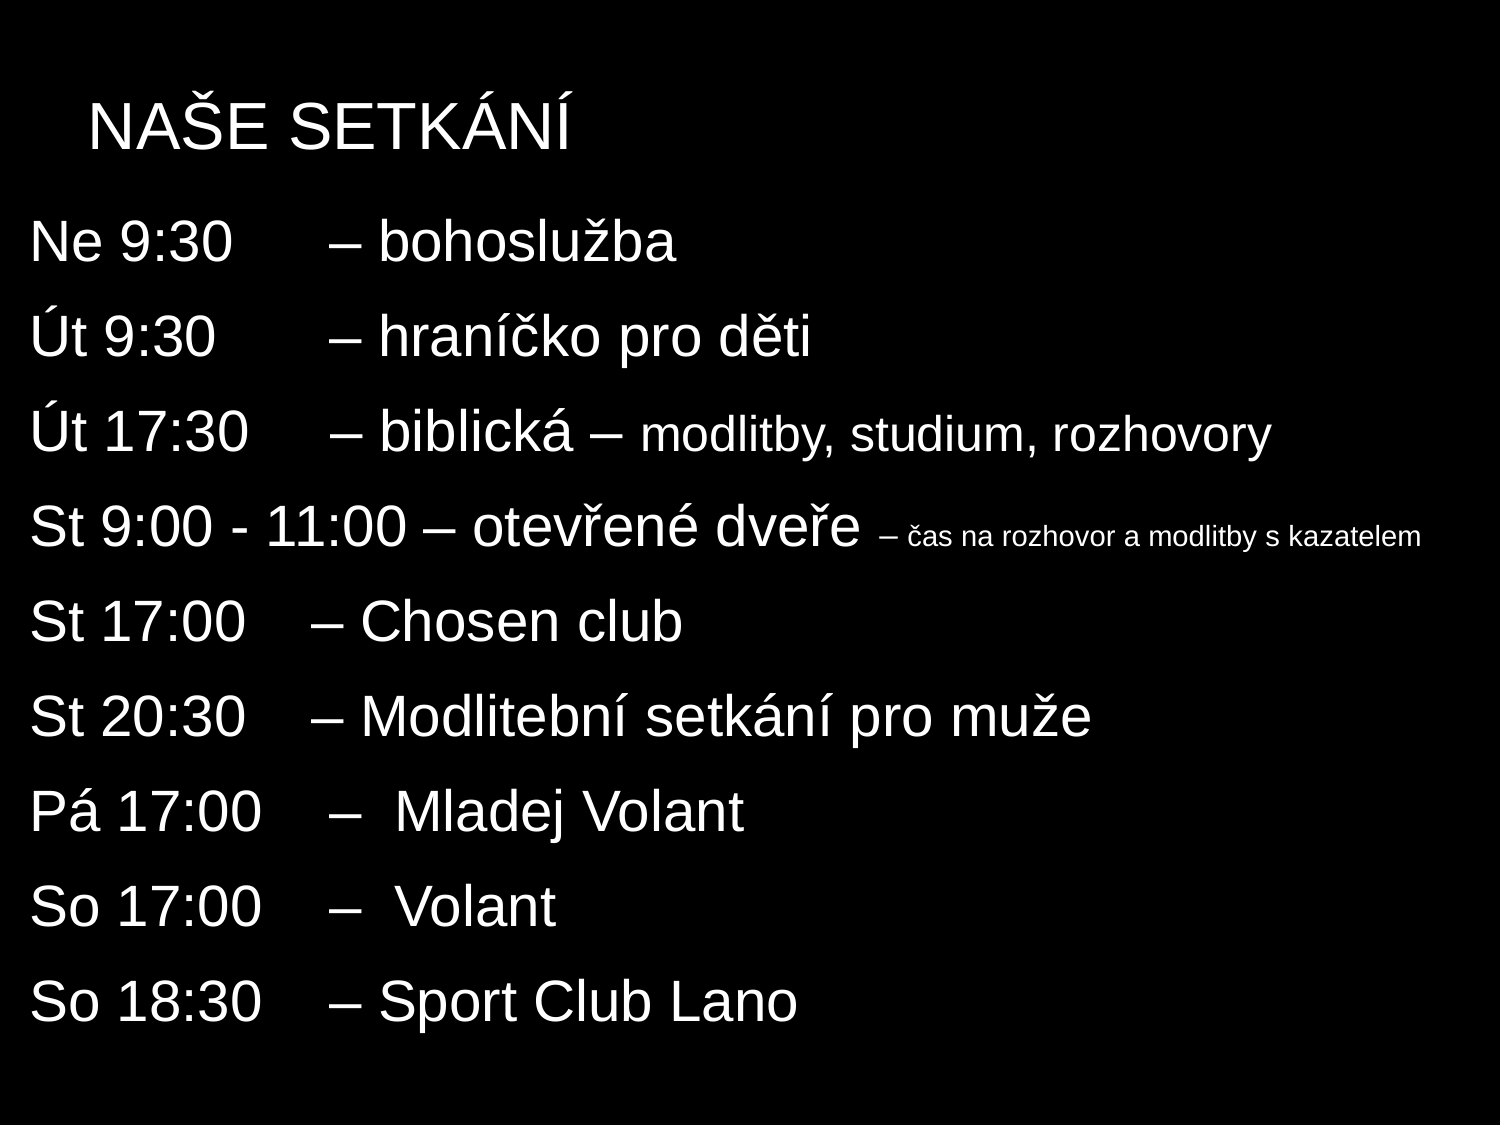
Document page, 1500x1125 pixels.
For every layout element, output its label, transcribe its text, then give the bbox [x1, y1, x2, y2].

subtitle NAŠE SETKÁNÍ [72, 84, 1374, 195]
text_box Ne 9:30 – bohoslužba Út 9:30 – hraníčko pro děti Út 17:30 – biblická – modlitby, studium, rozhovory St 9:00 - 11:00 – otevřené dveře – čas na rozhovor a modlitby s kazatelem St 17:00 – Chosen club St 20:30 – Modlitební setkání pro muže Pá 17:00 – Mladej Volant So 17:00 – Volant So 18:30 – Sport Club Lano [14, 195, 1486, 1125]
